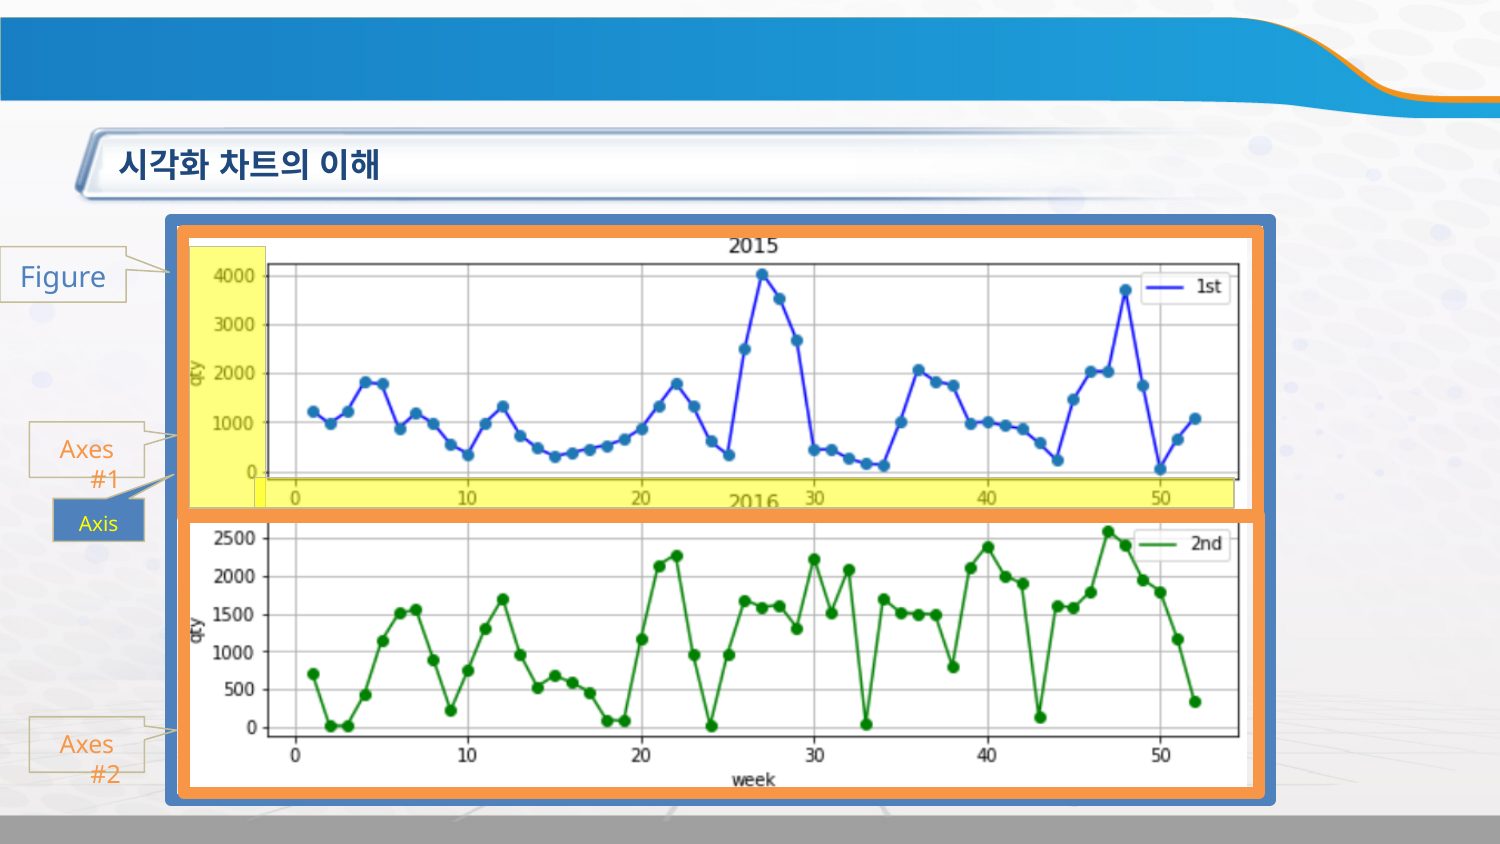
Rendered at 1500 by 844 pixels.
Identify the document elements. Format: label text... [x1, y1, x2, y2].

text_box [1251, 515, 1259, 793]
text_box [171, 220, 180, 435]
text_box Axes #2 [29, 716, 177, 773]
text_box [1246, 220, 1270, 800]
text_box [1251, 231, 1258, 515]
text_box 2. 데이터 시각화 고급 [29, 0, 1175, 103]
text_box Figure [0, 246, 170, 303]
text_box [74, 126, 1289, 208]
text_box [171, 436, 177, 730]
text_box Axes #1 [29, 421, 177, 478]
text_box [171, 731, 182, 800]
picture [0, 0, 1500, 844]
text_box Axis [53, 474, 174, 542]
